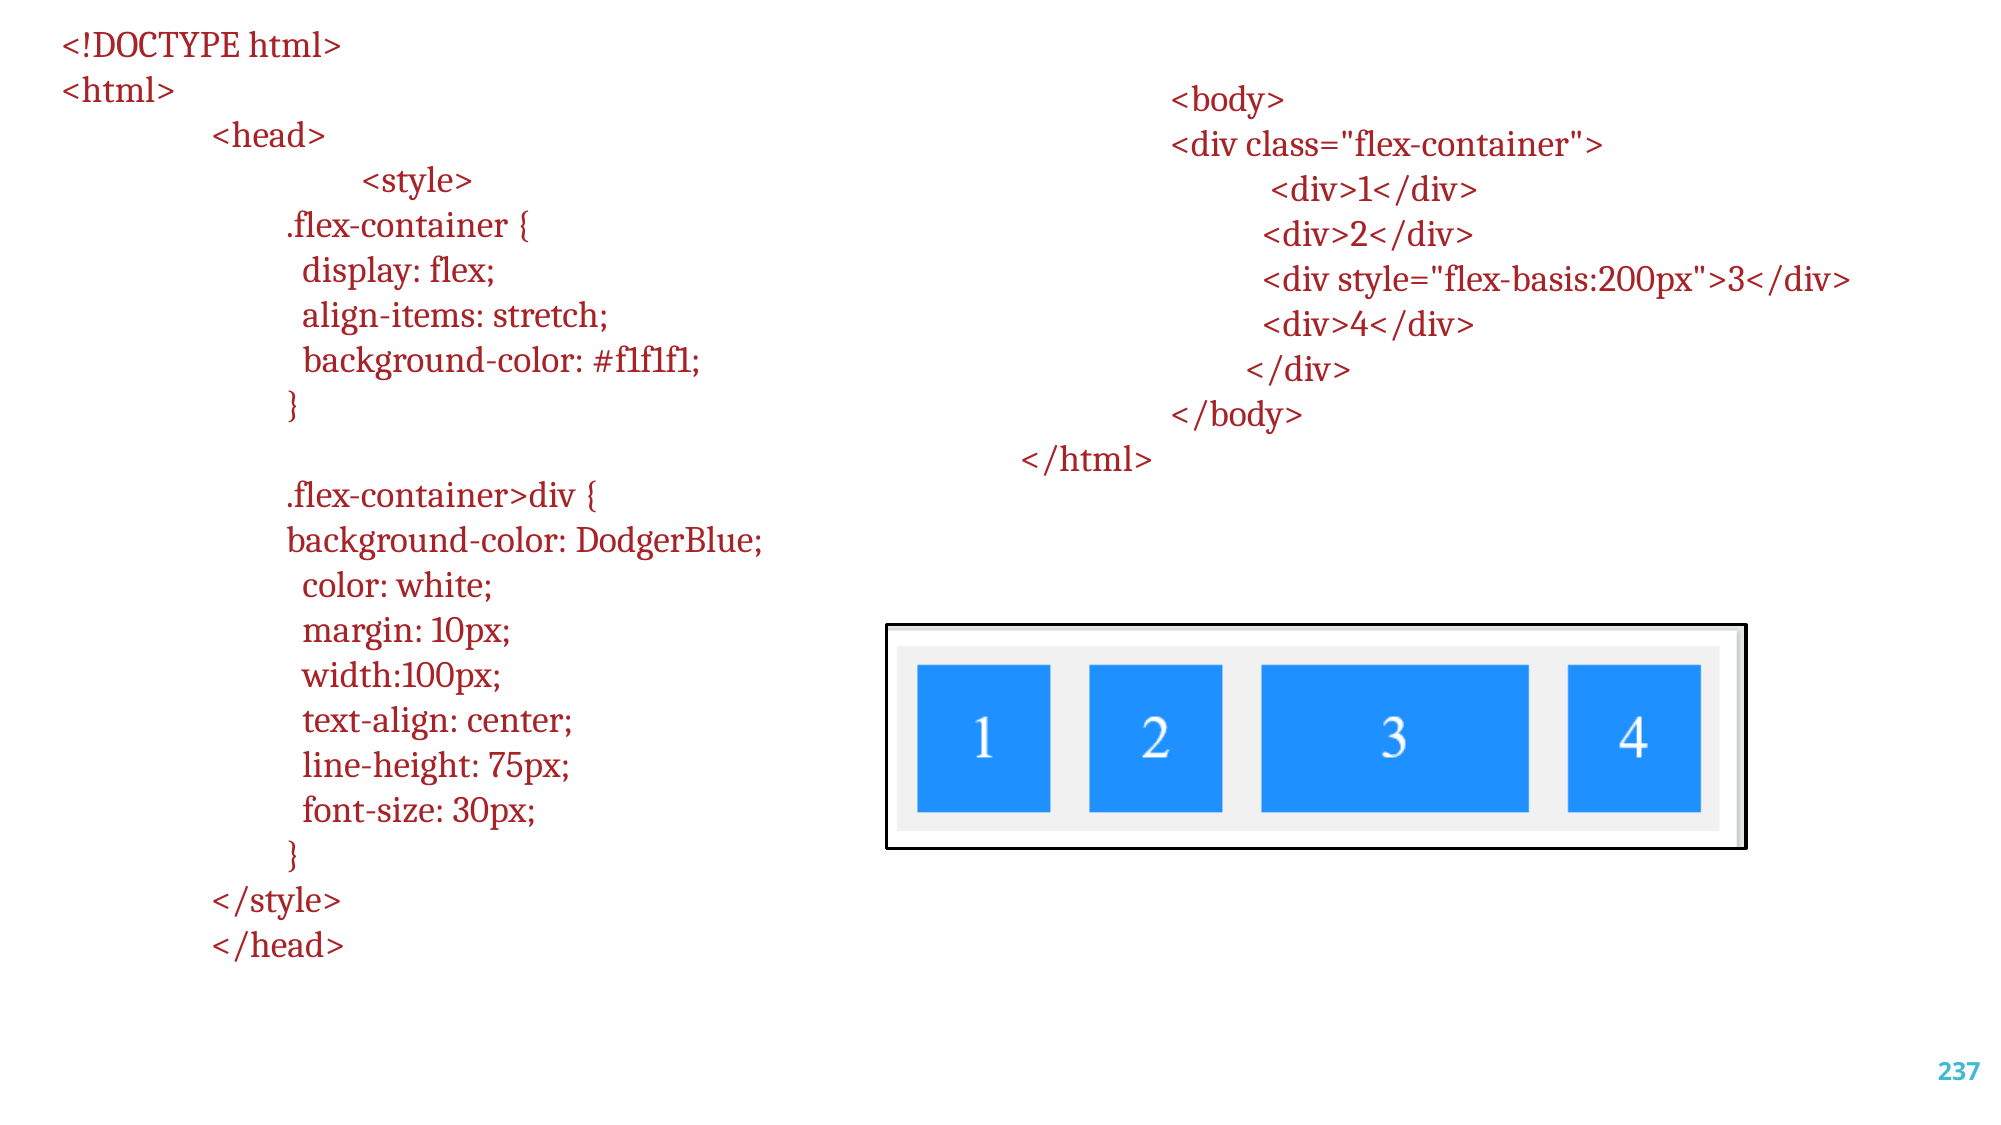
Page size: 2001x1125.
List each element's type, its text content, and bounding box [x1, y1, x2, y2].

text_box <!DOCTYPE html> <html> <head> <style> .flex-container { display: flex; align-items: stretch; background-color: #f1f1f1; } .flex-container>div { background-color: DodgerBlue; color: white; margin: 10px; width:100px; text-align: center; line-height: 75px; font-size: 30px; } </style> </head> [46, 12, 1913, 1063]
slide_number 237 [1744, 1042, 1996, 1103]
text_box <body> <div class="flex-container"> <div>1</div> <div>2</div> <div style="flex-basis:200px">3</div> <div>4</div> </div> </body> </html> [1005, 67, 2000, 487]
picture [887, 626, 1745, 847]
